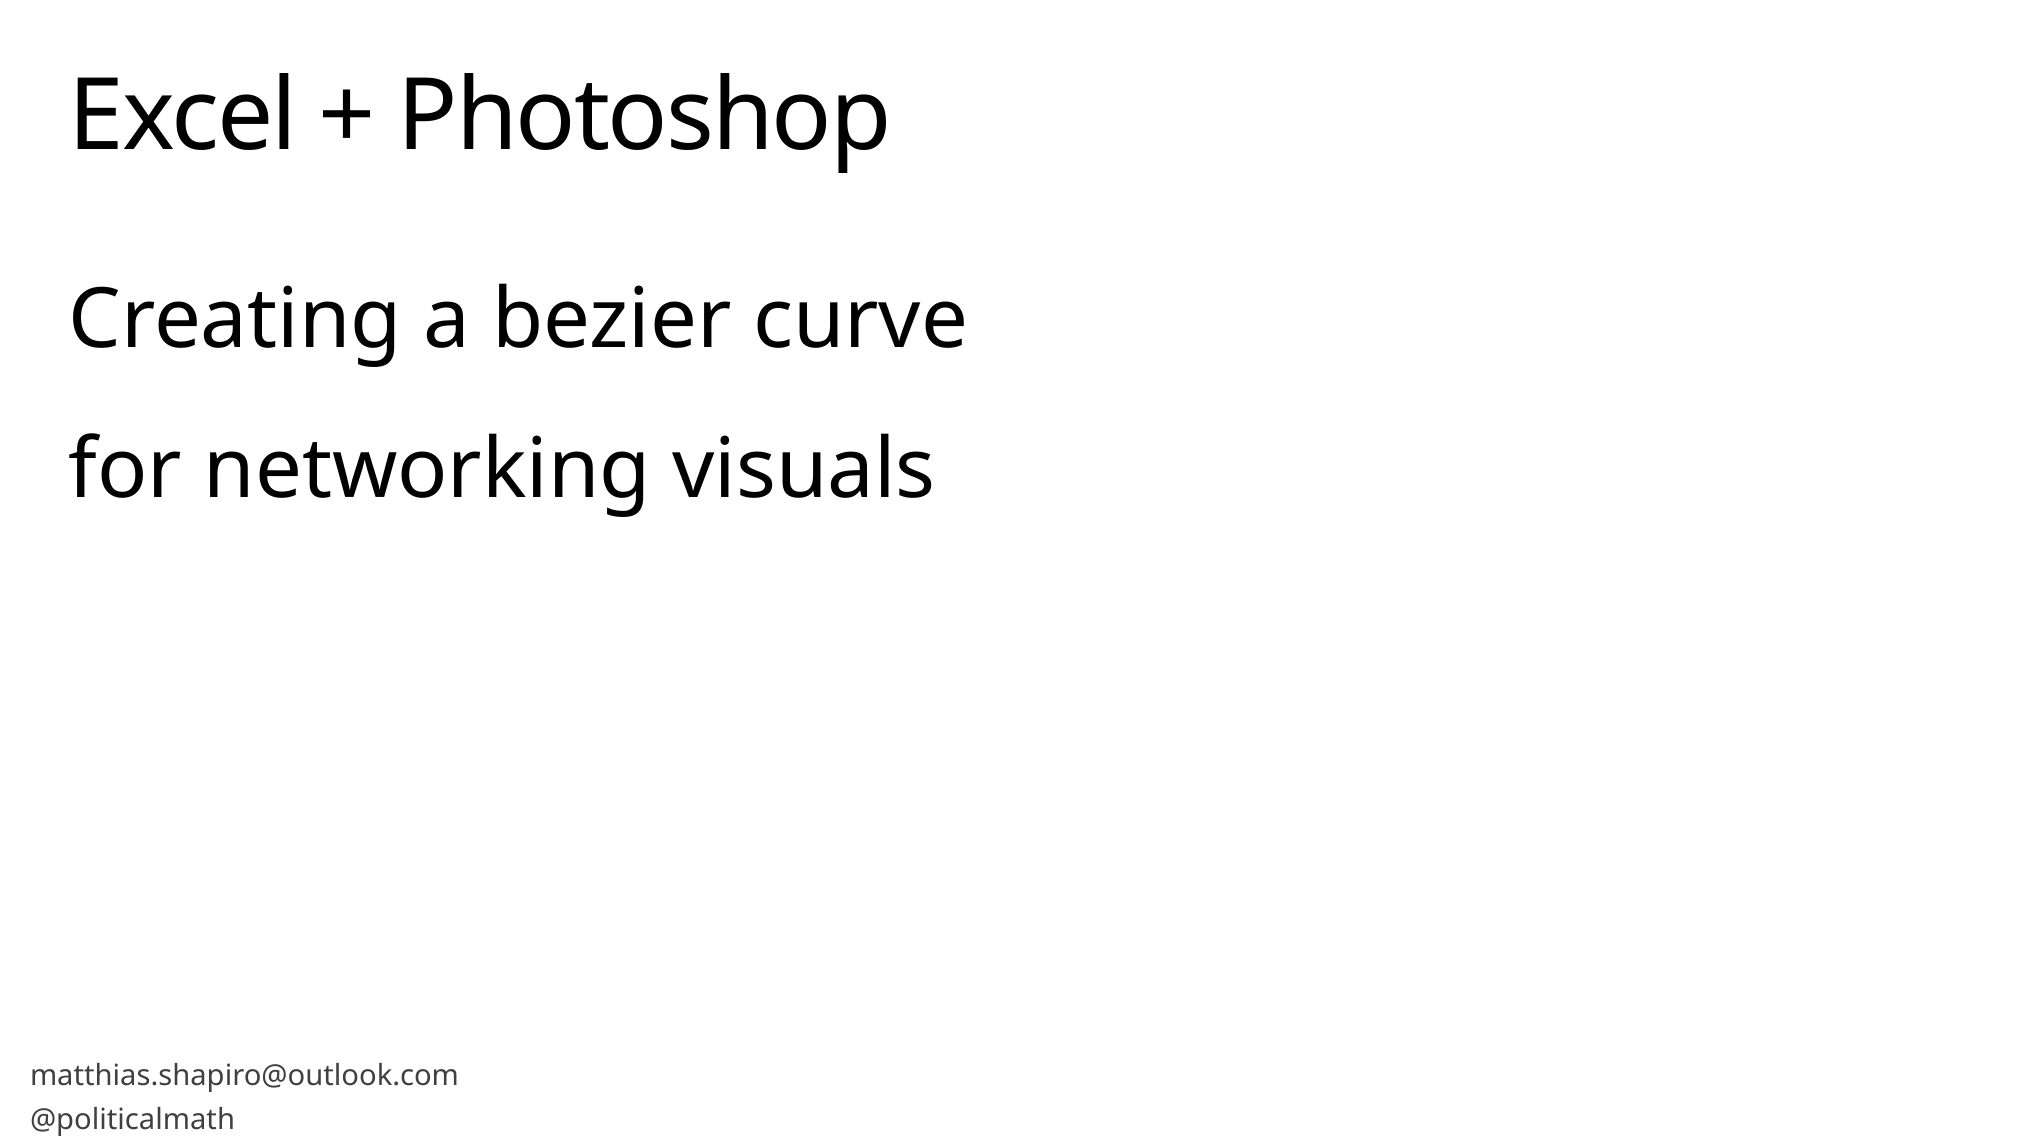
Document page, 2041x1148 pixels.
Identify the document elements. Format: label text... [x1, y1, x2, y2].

title Excel + Photoshop [45, 48, 1996, 199]
list Creating a bezier curve for networking visuals [45, 199, 1058, 514]
